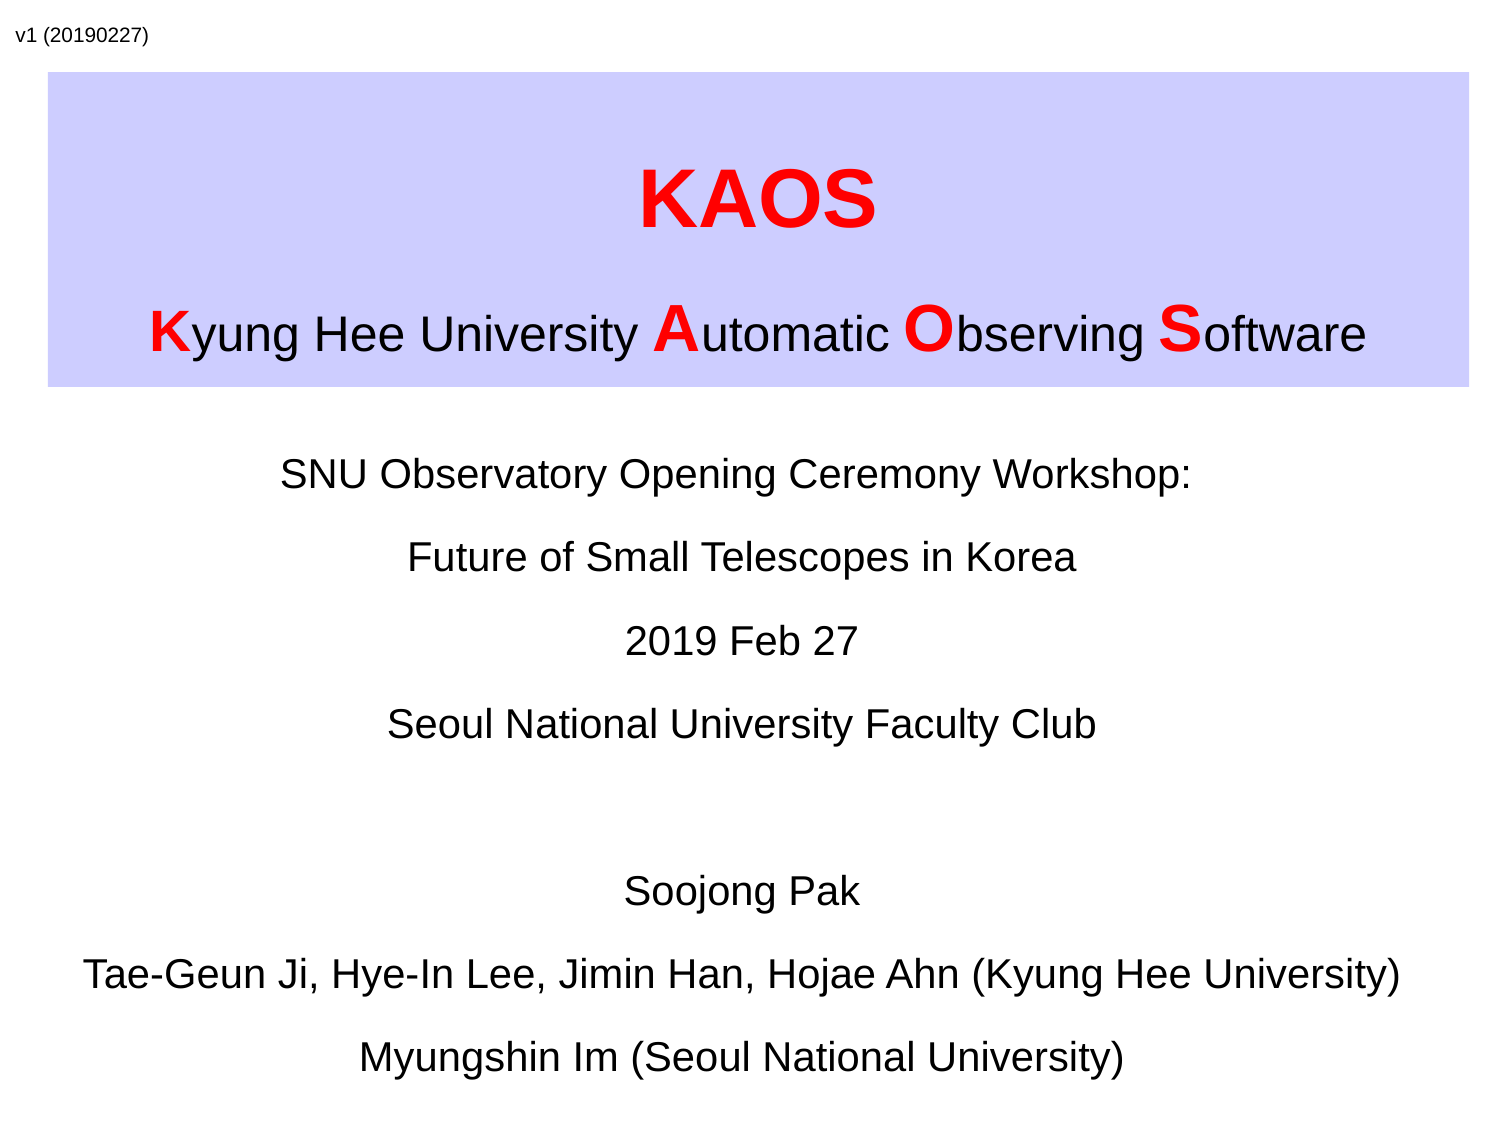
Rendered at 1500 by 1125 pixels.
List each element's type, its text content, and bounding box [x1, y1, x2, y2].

title KAOS Kyung Hee University Automatic Observing Software [47, 72, 1470, 387]
subtitle SNU Observatory Opening Ceremony Workshop: Future of Small Telescopes in Korea 2019 Feb 27 Seoul National University Faculty Club Soojong Pak Tae-Geun Ji, Hye-In Lee, Jimin Han, Hojae Ahn (Kyung Hee University) Myungshin Im (Seoul National University) [0, 416, 1485, 1086]
text_box v1 (20190227) [0, 13, 165, 54]
